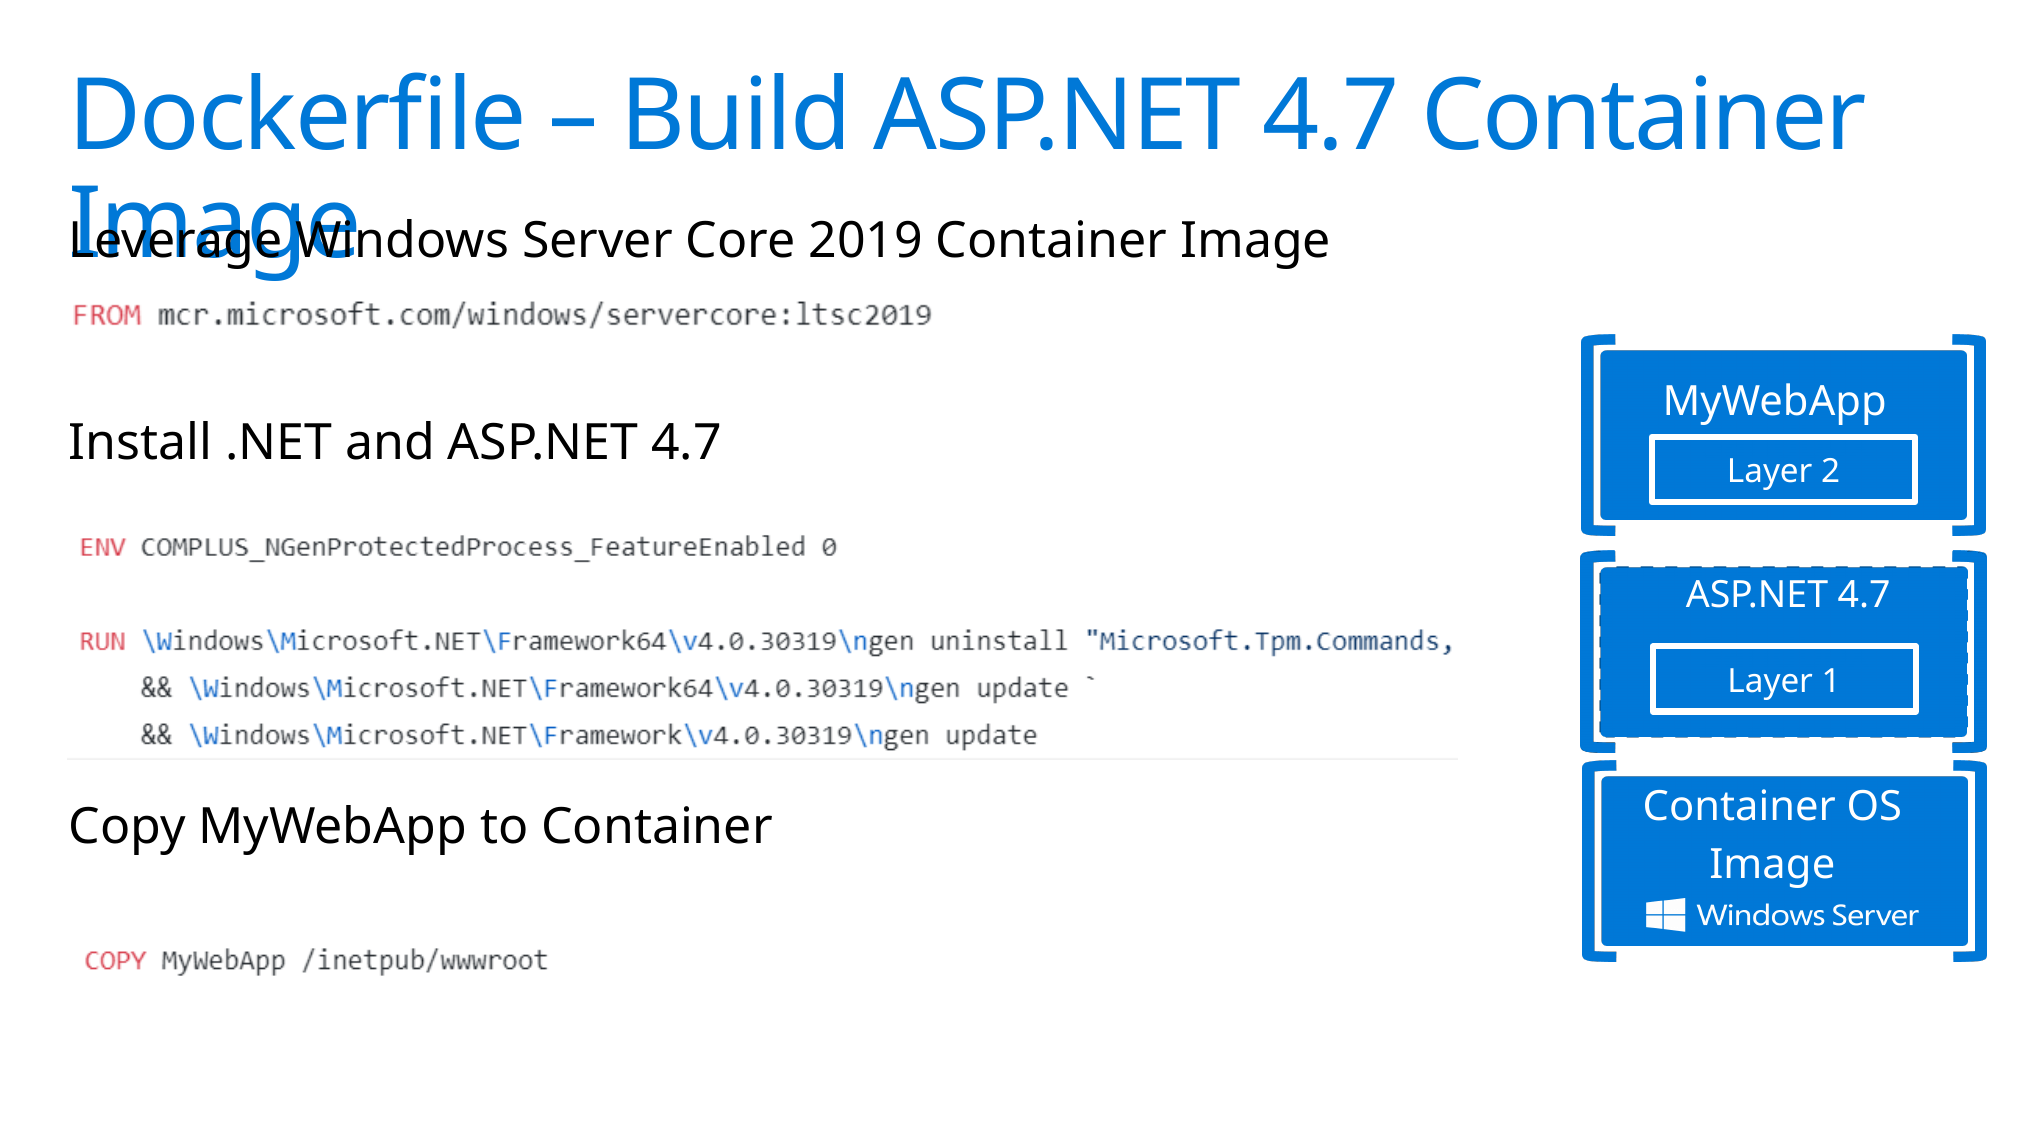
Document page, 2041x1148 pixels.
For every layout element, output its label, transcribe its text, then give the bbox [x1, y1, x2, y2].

picture [66, 286, 959, 350]
title Dockerfile – Build ASP.NET 4.7 Container Image [45, 48, 1996, 199]
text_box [1579, 334, 1988, 963]
picture [66, 931, 569, 984]
picture [66, 512, 1458, 760]
list Leverage Windows Server Core 2019 Container Image Install .NET and ASP.NET 4.7 Copy MyWebApp to Container [44, 198, 1394, 1117]
